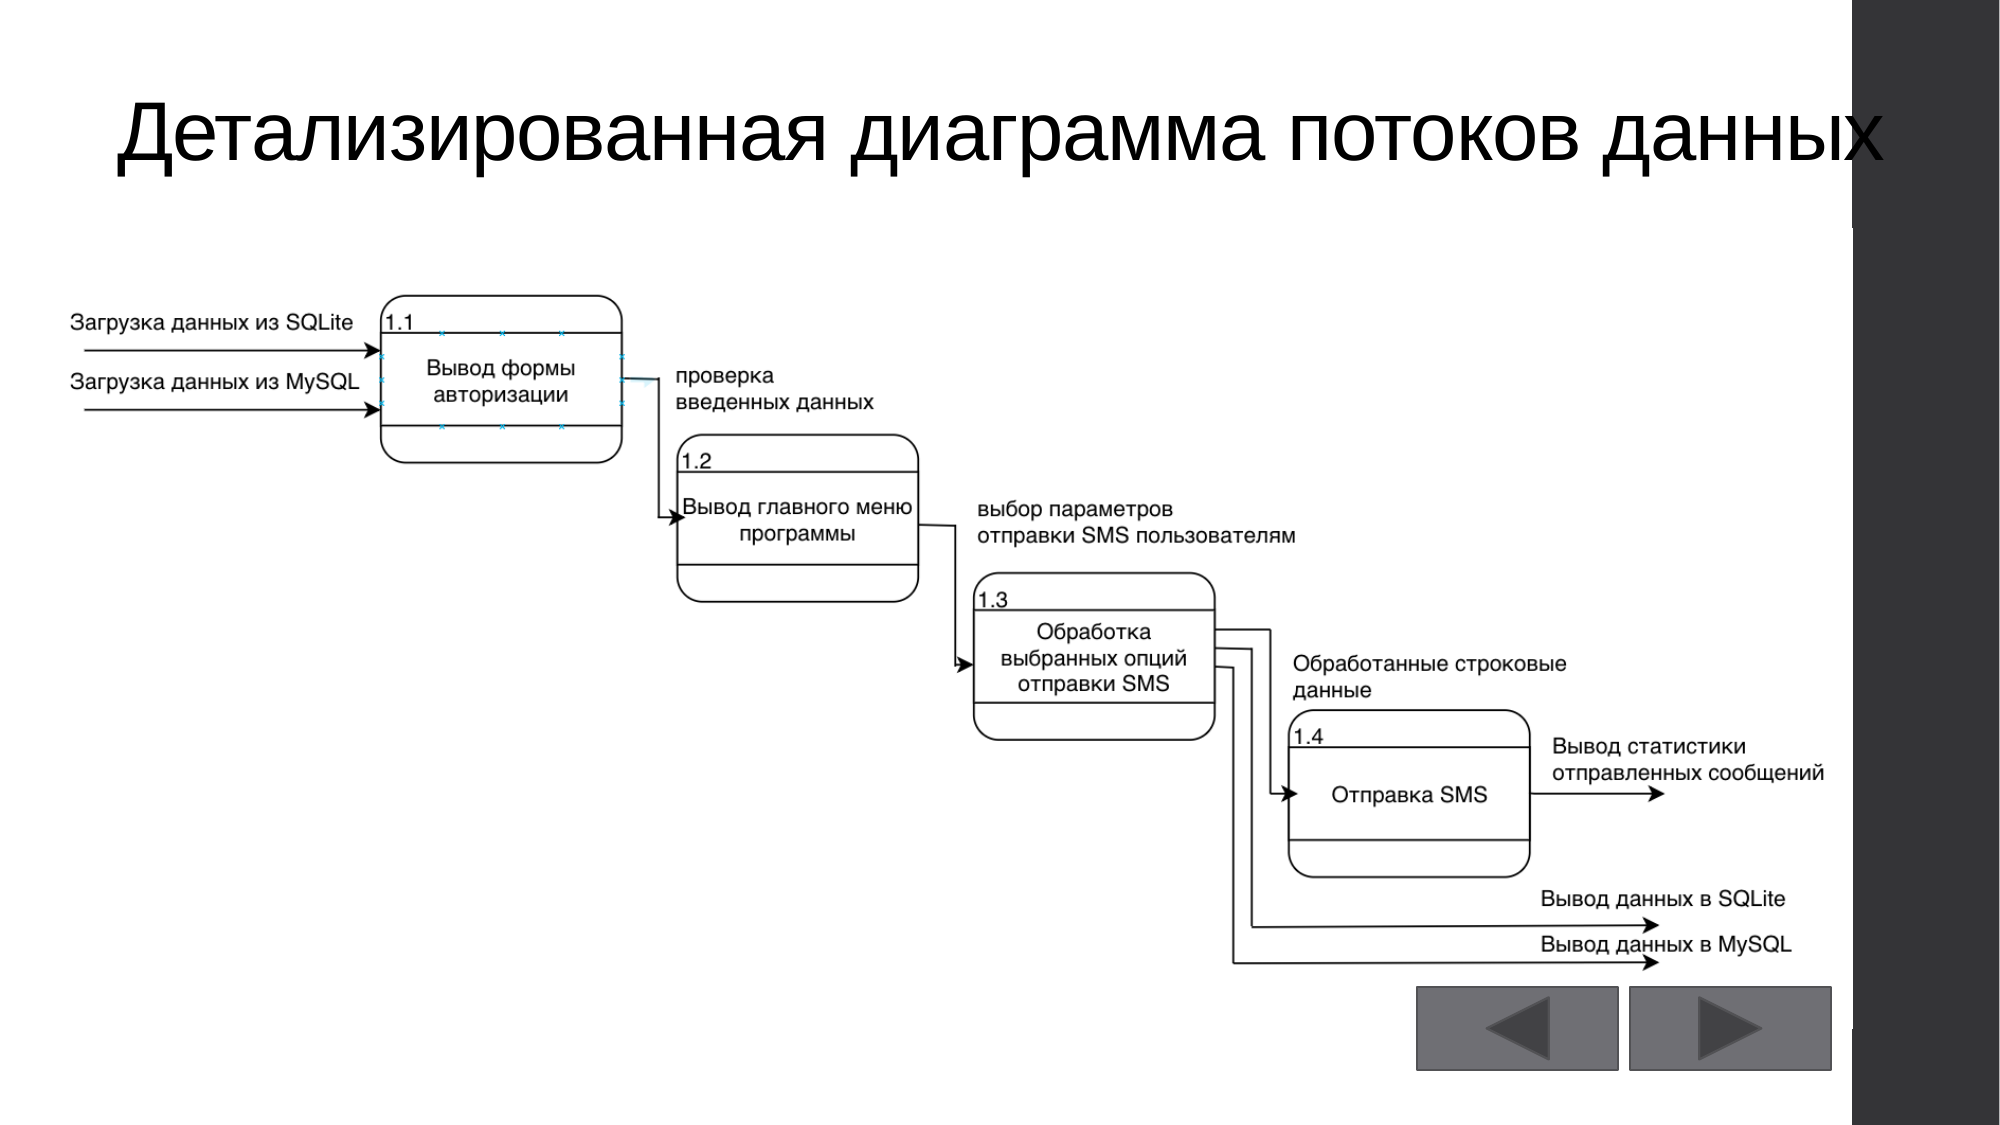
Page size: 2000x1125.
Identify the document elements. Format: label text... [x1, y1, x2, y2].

title Детализированная диаграмма потоков данных [101, 30, 1941, 186]
picture [54, 228, 1853, 1029]
text_box [1416, 1040, 1619, 1071]
text_box [1629, 1040, 1832, 1071]
